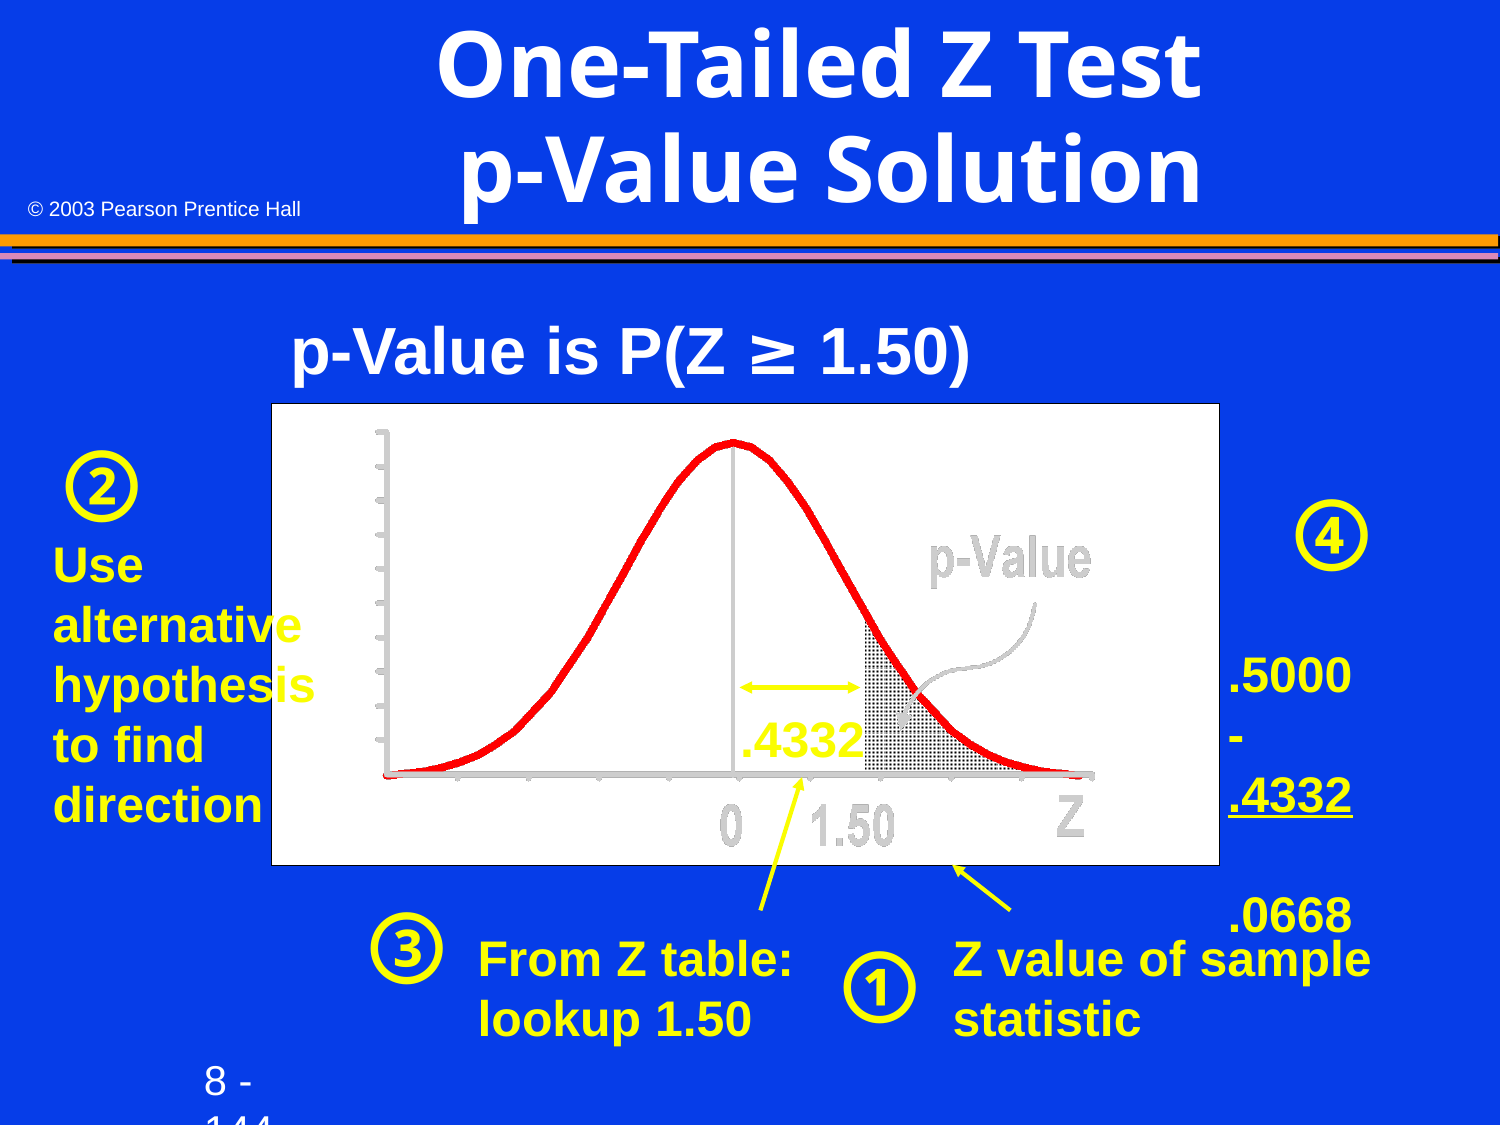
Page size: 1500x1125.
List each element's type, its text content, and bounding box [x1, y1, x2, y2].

text_box ① [824, 926, 937, 1042]
text_box Z value of sample statistic [937, 918, 1450, 1054]
text_box ③ [350, 887, 463, 1003]
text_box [760, 776, 803, 911]
text_box ② [46, 425, 158, 541]
text_box .5000 - .4332 .0668 [1212, 575, 1450, 950]
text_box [270, 403, 1220, 867]
text_box Use alternative hypothesis to find direction [37, 525, 265, 840]
text_box From Z table: lookup 1.50 [462, 918, 813, 1054]
text_box ④ [1275, 475, 1388, 590]
title One-Tailed Z Test p-Value Solution [275, 24, 1388, 213]
text_box p-Value is P(Z ≥ 1.50) [275, 300, 1350, 395]
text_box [951, 864, 1011, 911]
